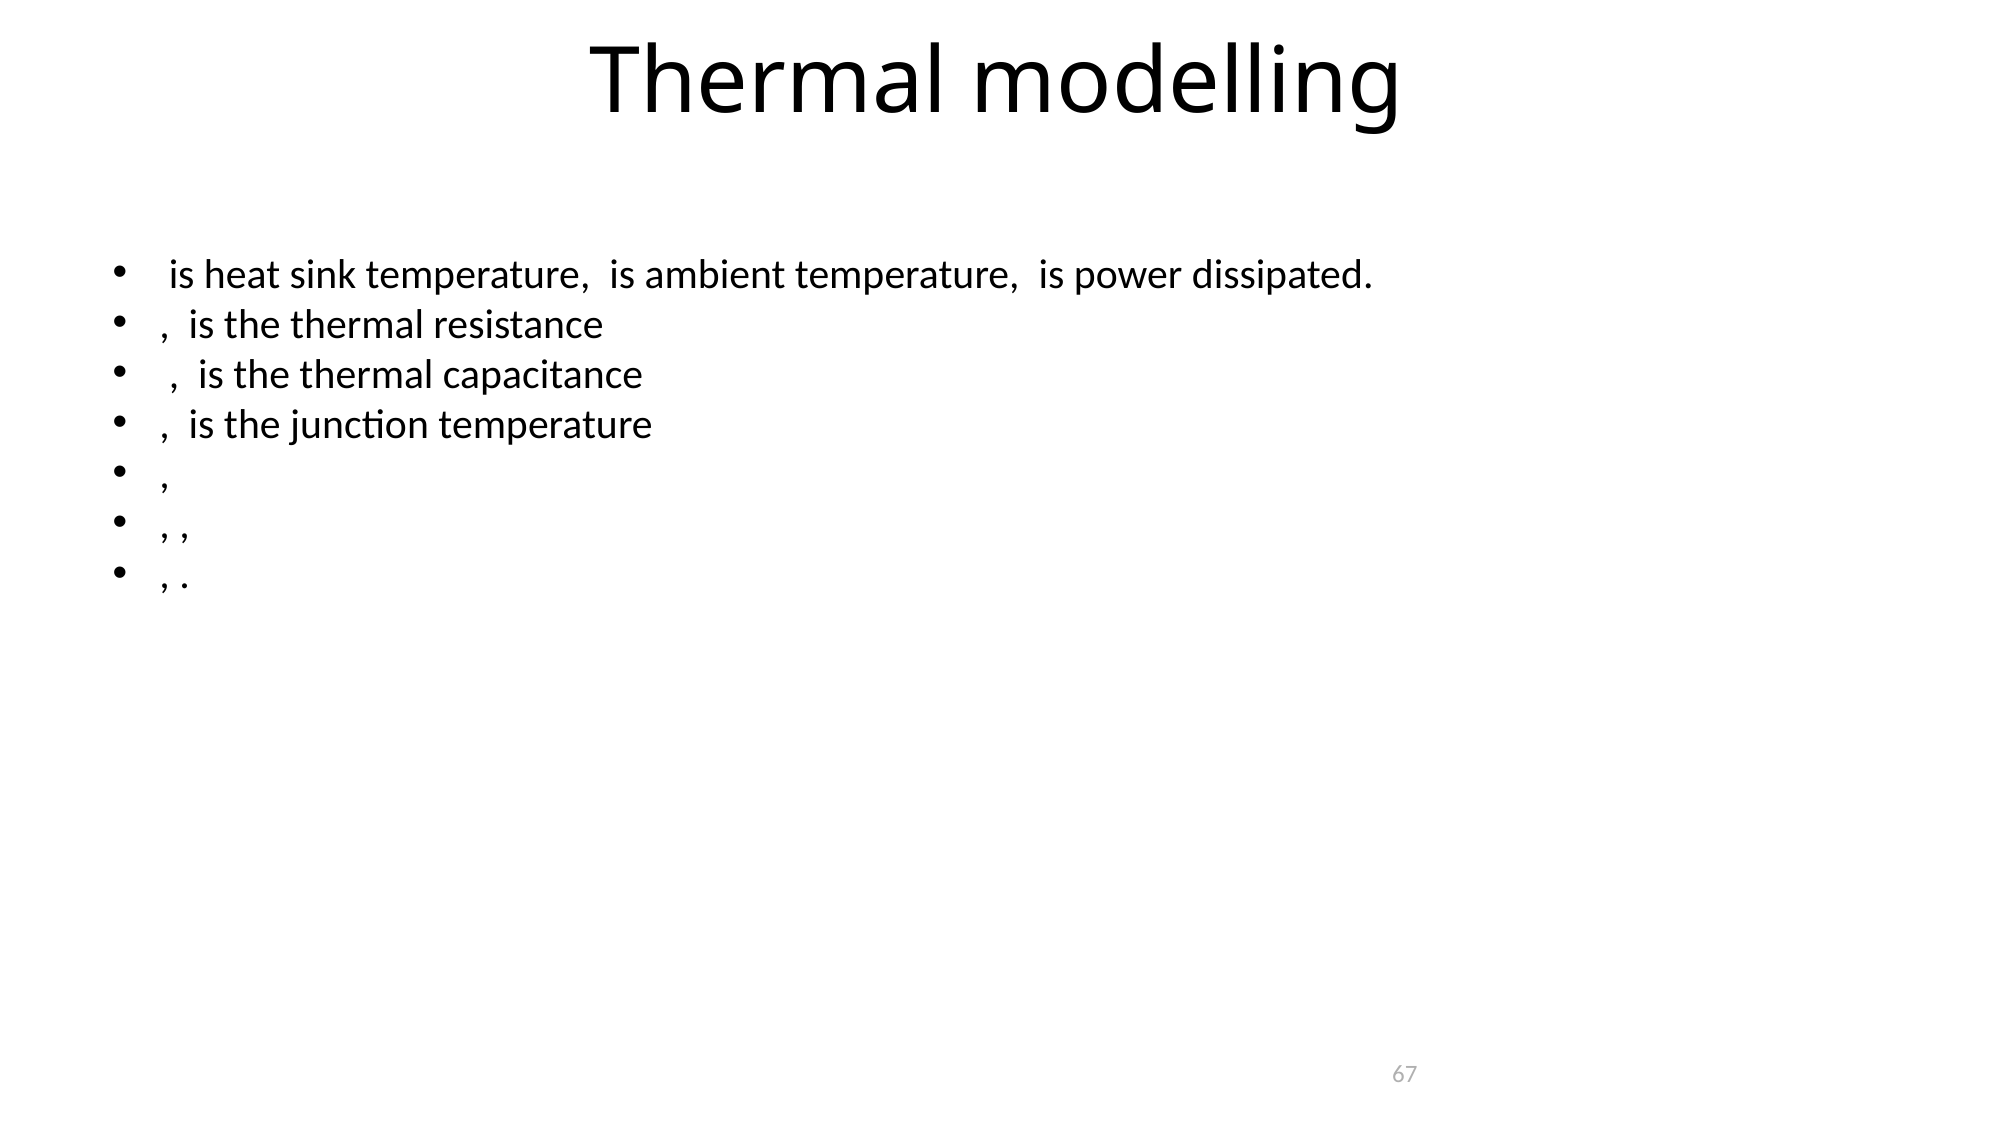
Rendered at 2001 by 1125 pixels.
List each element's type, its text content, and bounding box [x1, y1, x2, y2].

slide_number 67 [1074, 738, 1425, 1125]
text_box Thermal modelling [20, 20, 1975, 131]
